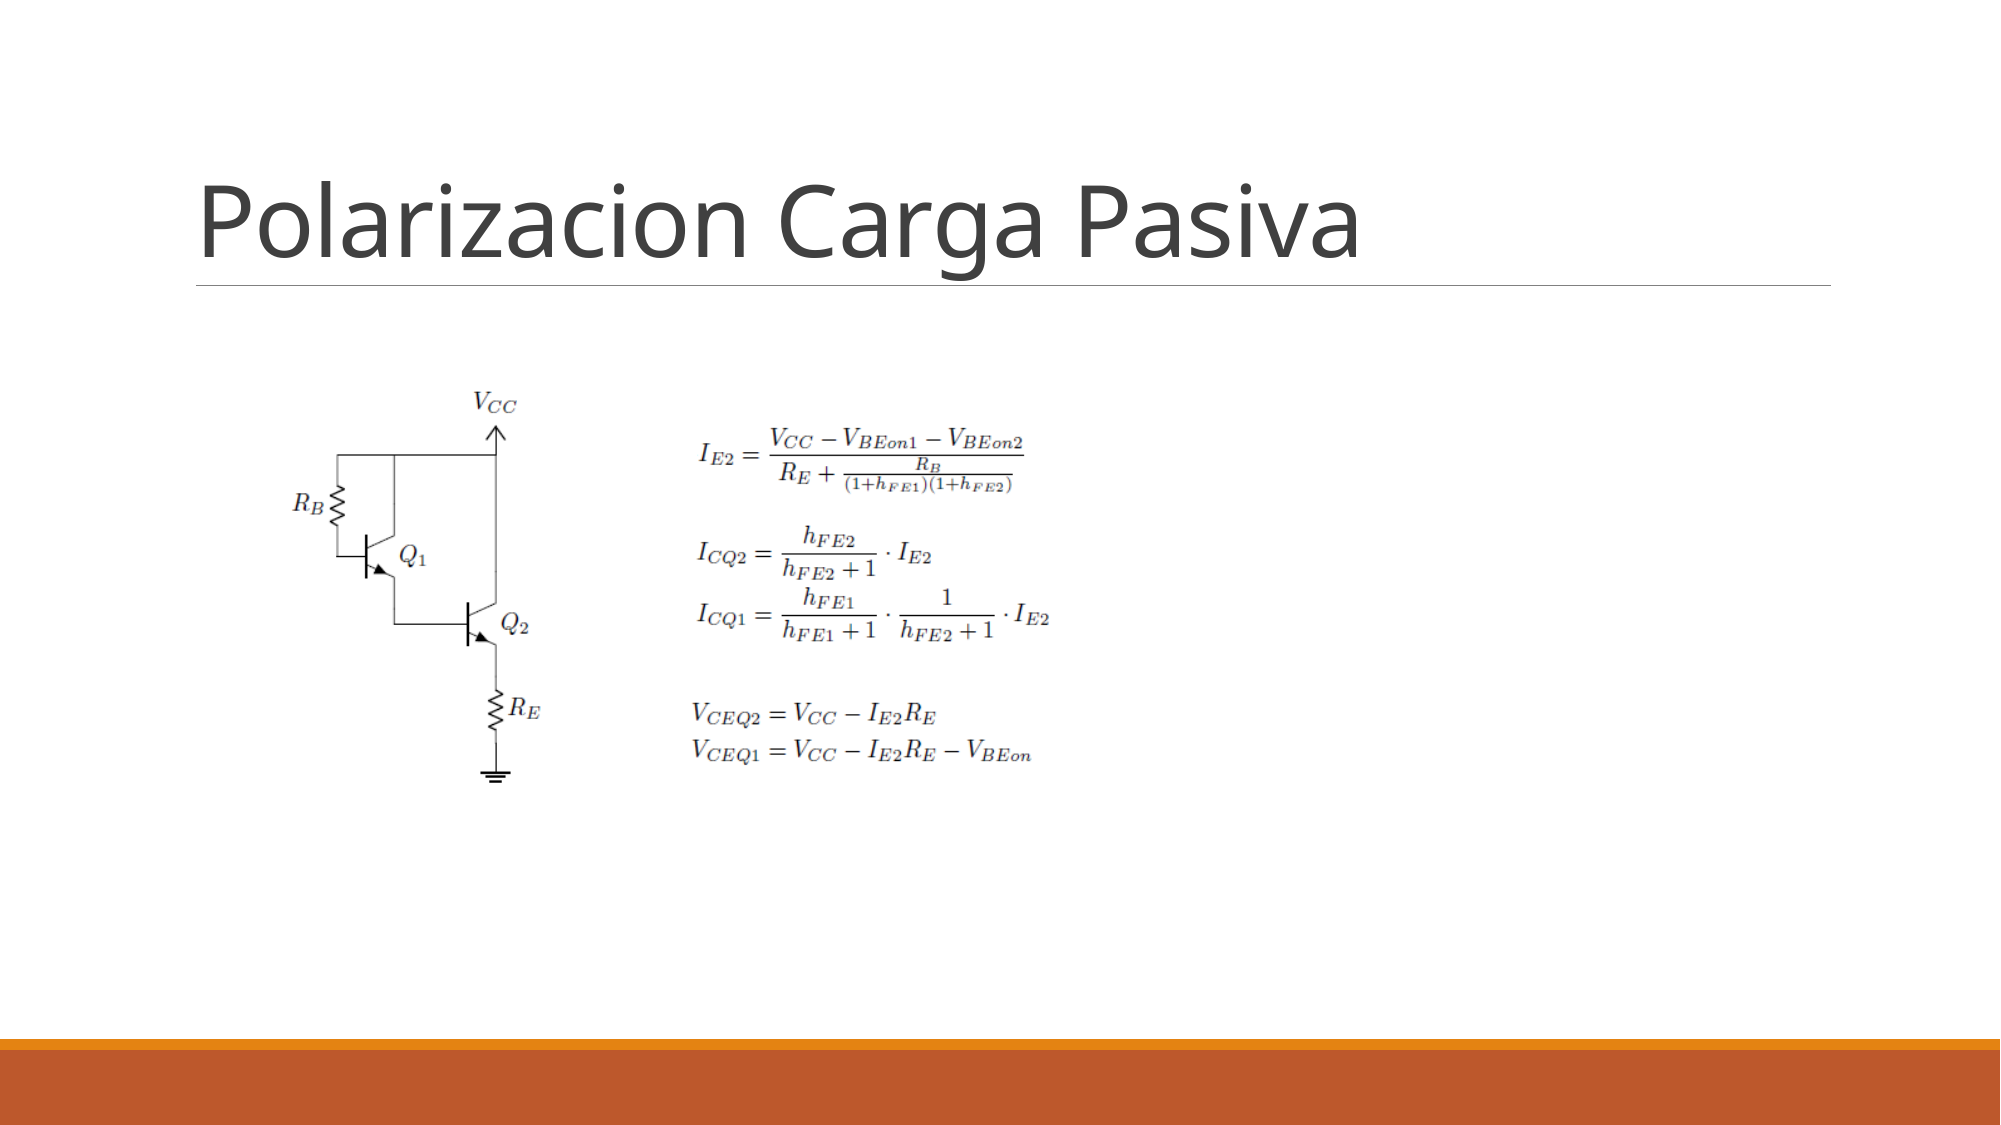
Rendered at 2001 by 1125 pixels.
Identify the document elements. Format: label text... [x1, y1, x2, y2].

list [679, 512, 1066, 660]
picture [679, 689, 1048, 779]
picture [271, 368, 587, 804]
picture [696, 423, 1048, 507]
title Polarizacion Carga Pasiva [180, 47, 1830, 285]
